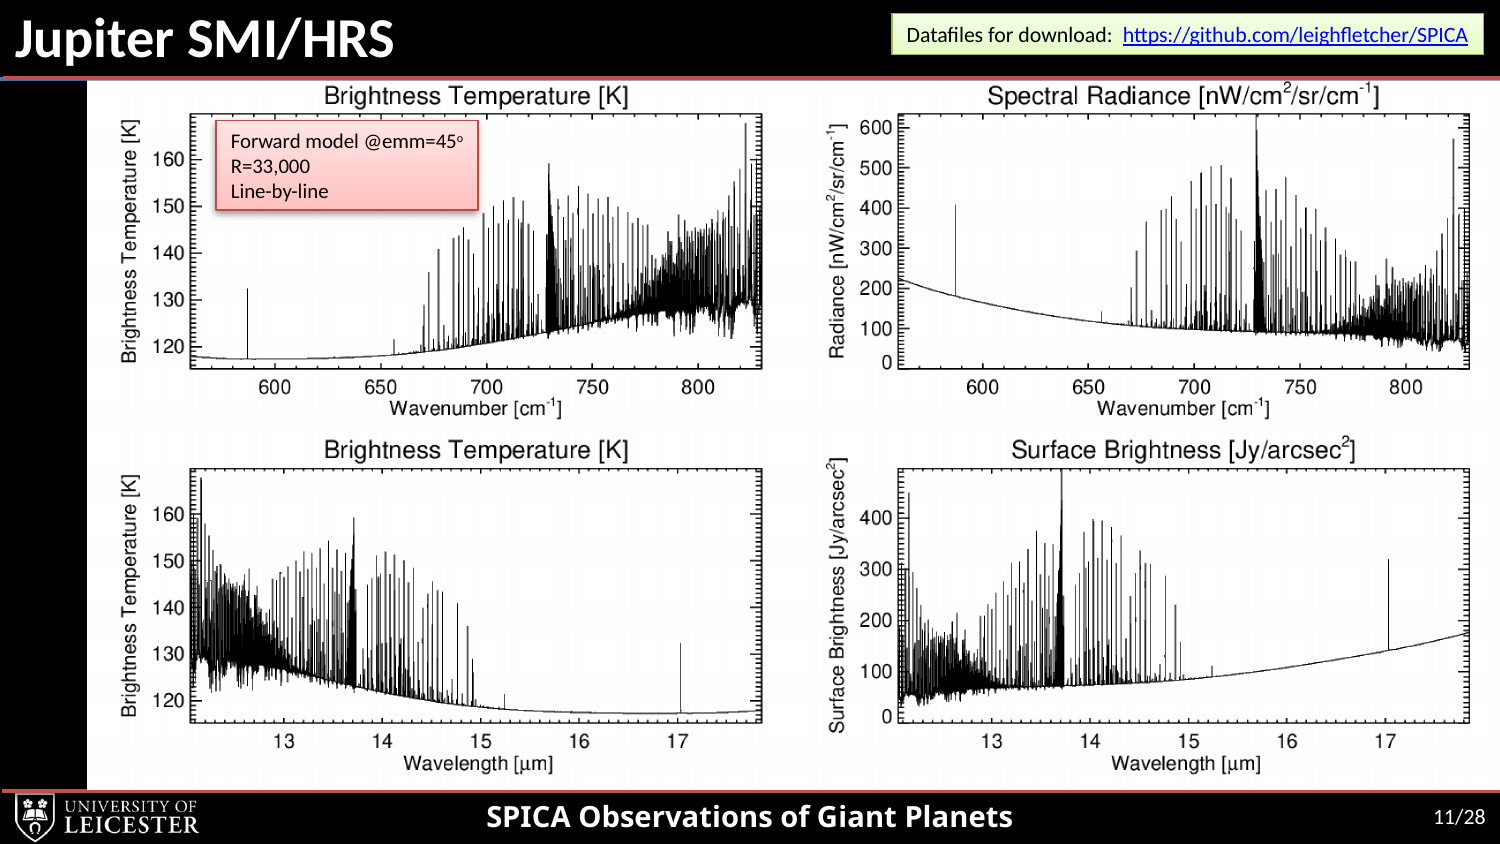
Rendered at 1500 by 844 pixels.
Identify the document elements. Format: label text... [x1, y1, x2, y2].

title Jupiter SMI/HRS [0, 0, 1500, 79]
picture [15, 793, 199, 843]
picture [87, 80, 1500, 791]
text_box Datafiles for download: https://github.com/leighfletcher/SPICA [891, 13, 1484, 55]
